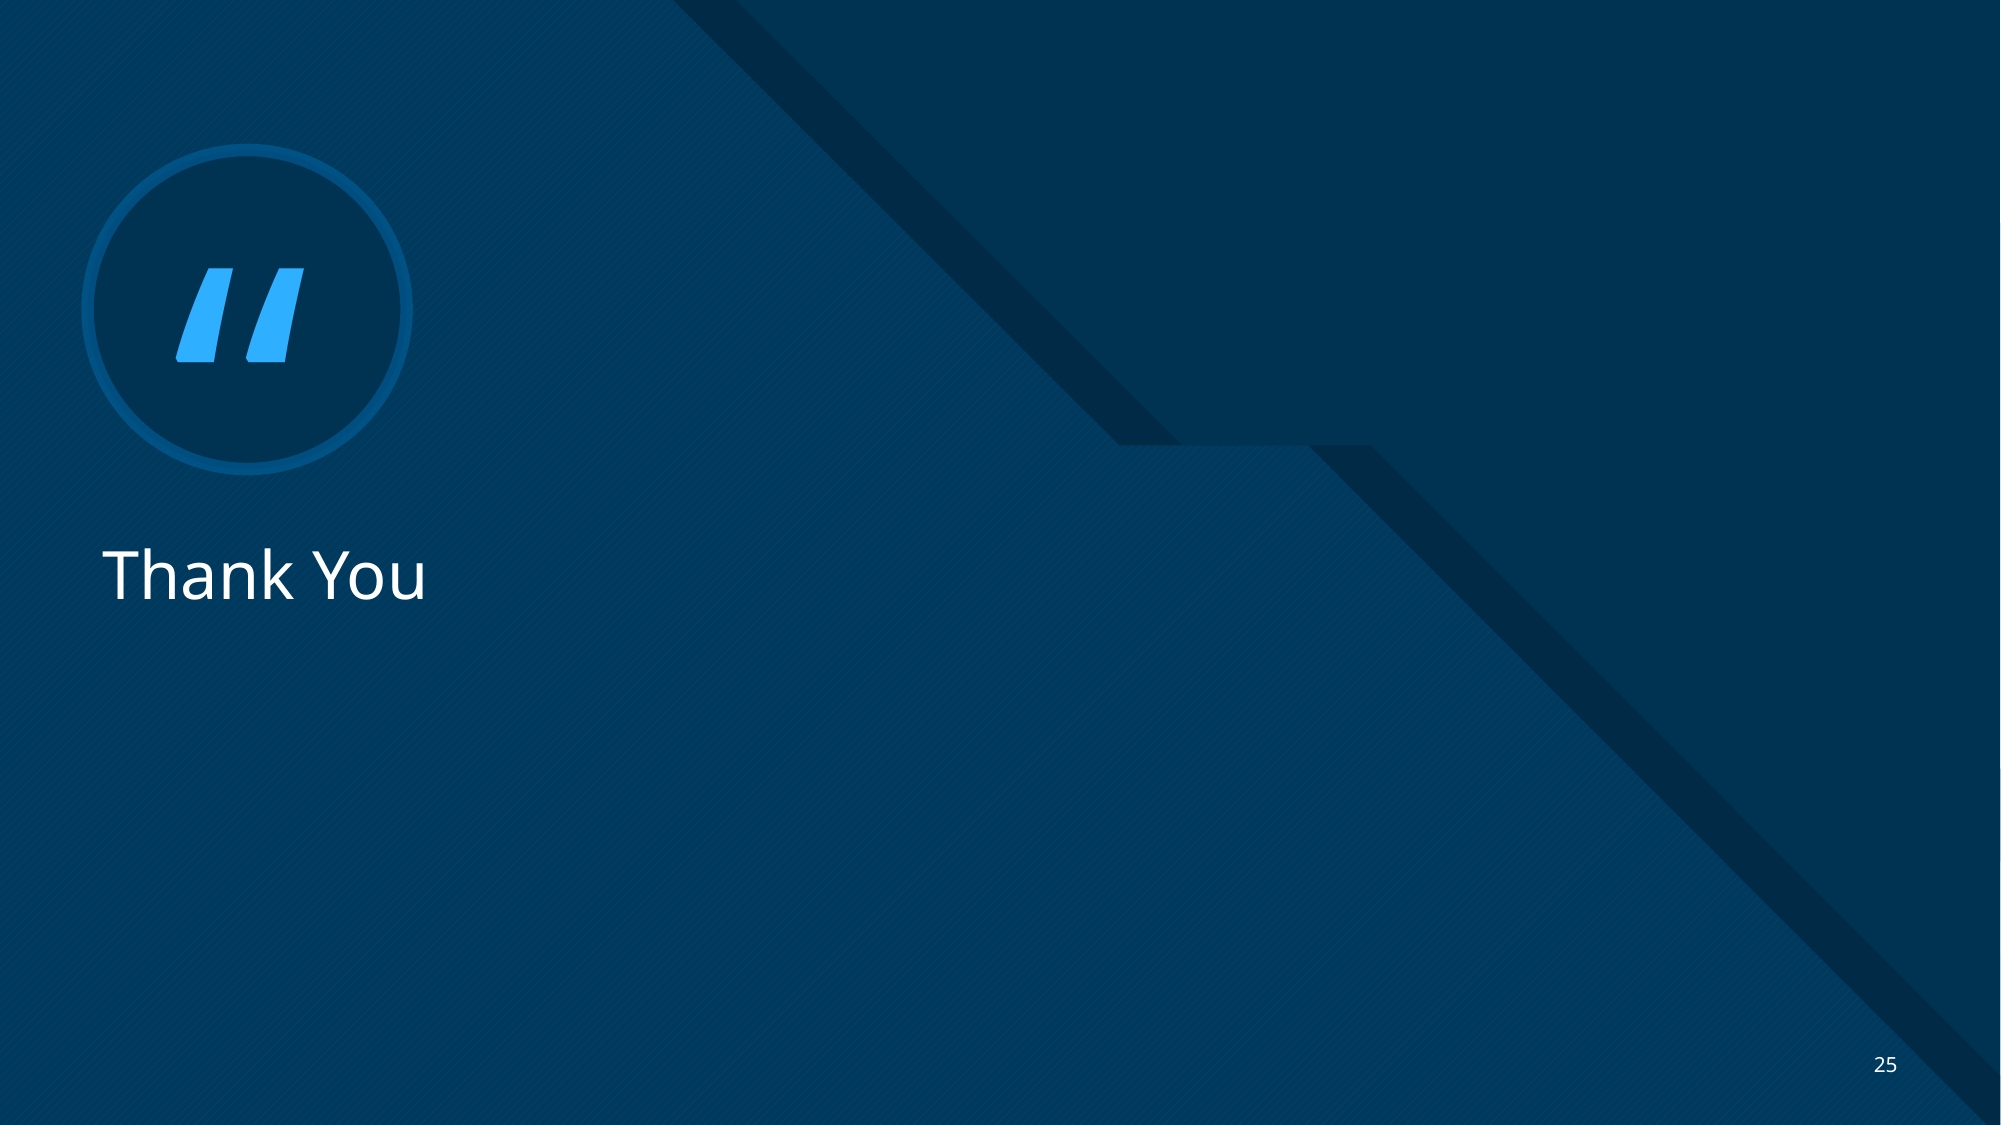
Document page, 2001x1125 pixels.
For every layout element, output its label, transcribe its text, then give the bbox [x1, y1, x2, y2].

slide_number 25 [1845, 1035, 1913, 1096]
title Thank You [87, 525, 1327, 995]
